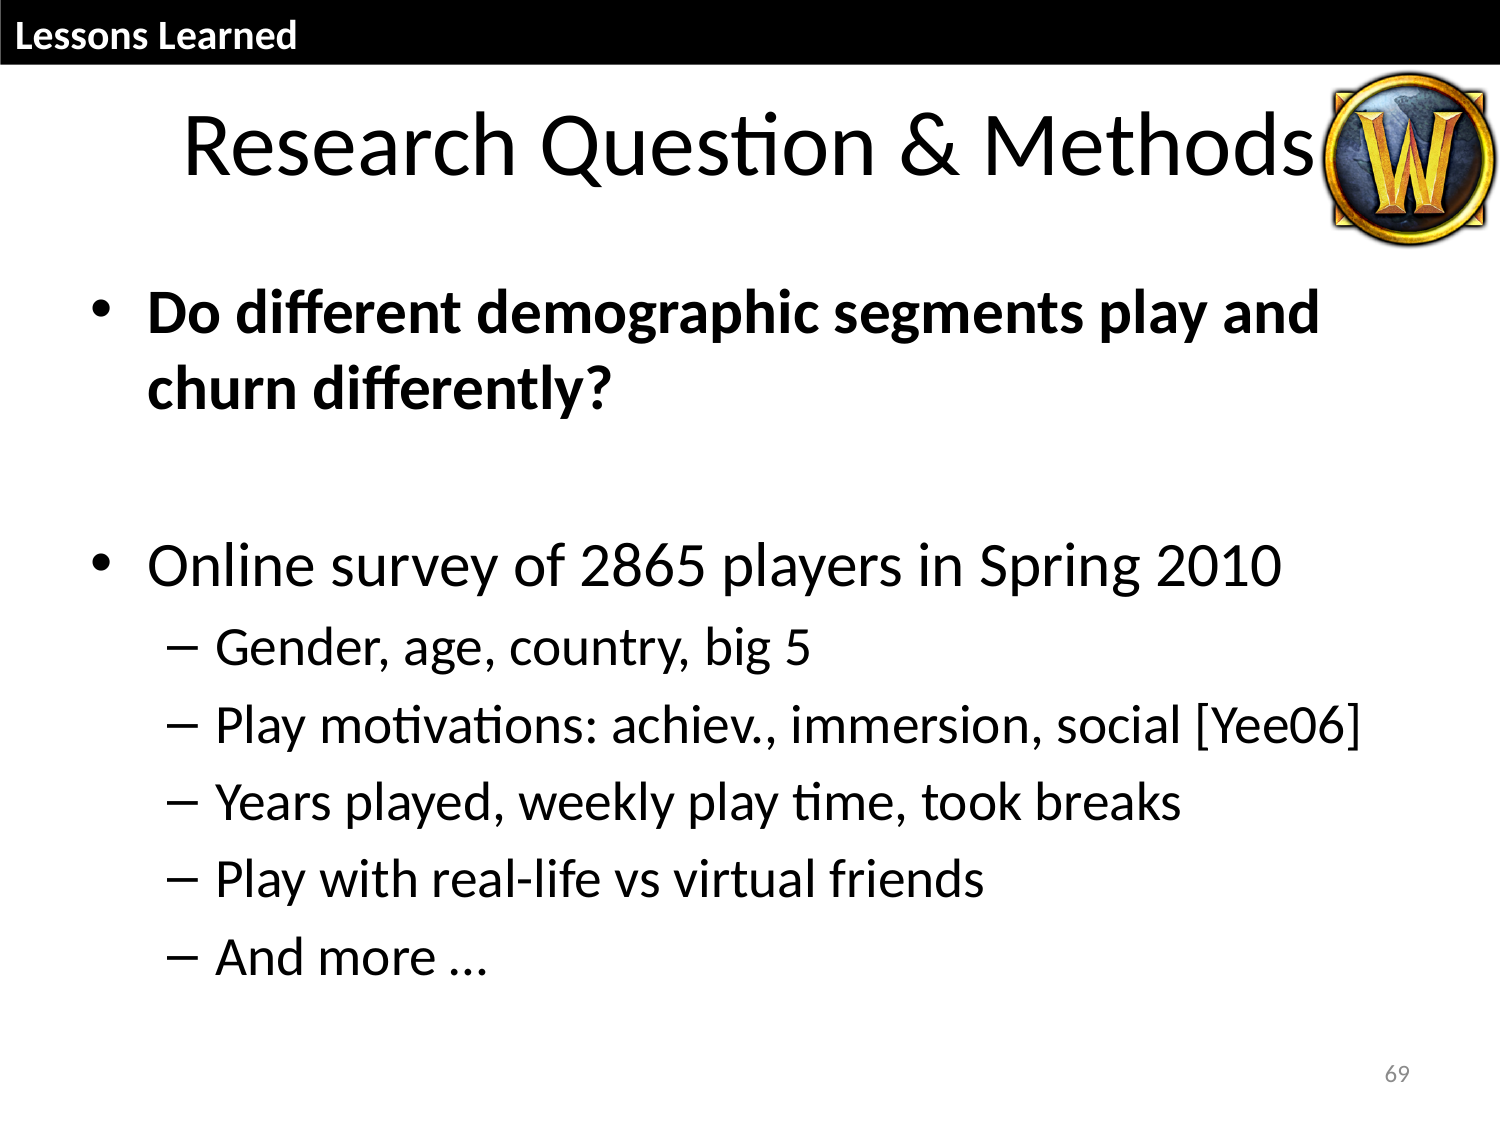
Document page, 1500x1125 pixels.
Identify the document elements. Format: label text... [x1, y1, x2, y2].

text_box Lessons Learned [0, 0, 1500, 65]
list Do different demographic segments play and churn differently? Online survey of 2865 players in Spring 2010 Gender, age, country, big 5 Play motivations: achiev., immersion, social [Yee06] Years played, weekly play time, took breaks Play with real-life vs virtual friends And more … [75, 262, 1425, 1005]
title Research Question & Methods [75, 65, 1425, 233]
slide_number 69 [1074, 1042, 1425, 1103]
picture [1318, 68, 1500, 251]
